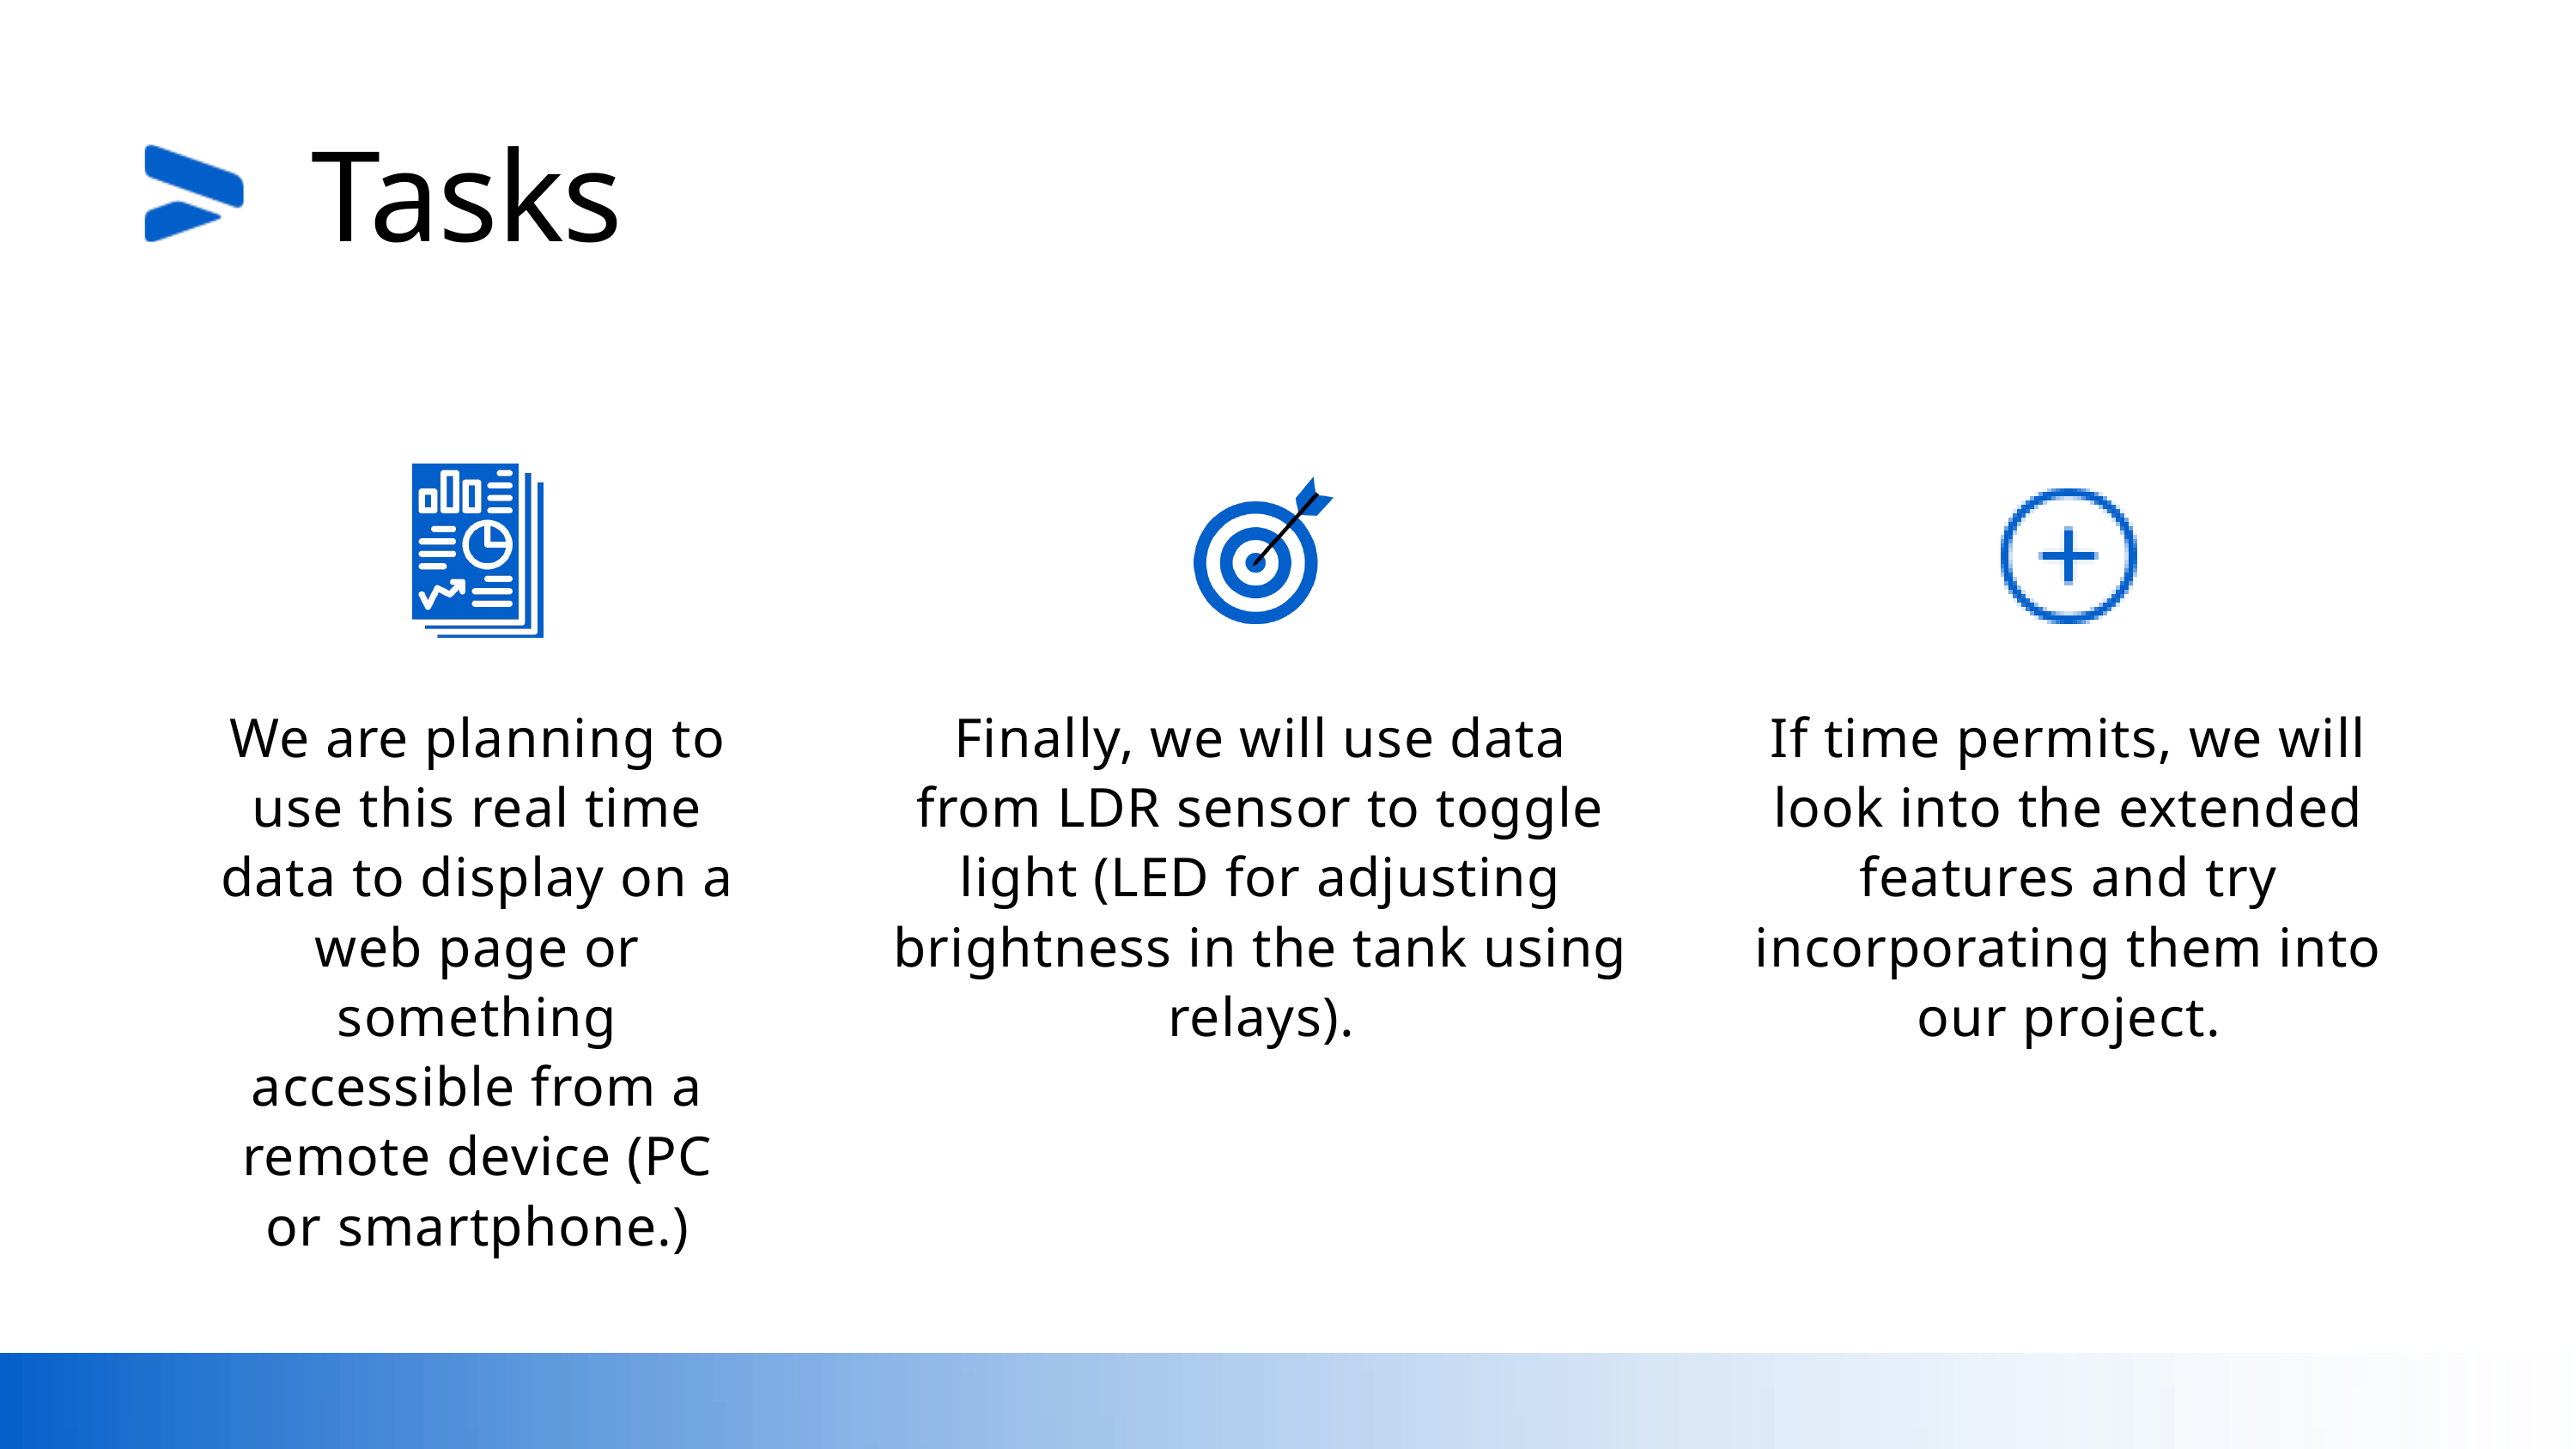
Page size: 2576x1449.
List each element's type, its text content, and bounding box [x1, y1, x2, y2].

picture [0, 1353, 2573, 1449]
text_box If time permits, we will look into the extended features and try incorporating them into our project. [1743, 698, 2395, 1047]
picture [145, 143, 244, 244]
picture [412, 463, 544, 638]
text_box Tasks [311, 116, 1639, 267]
text_box We are planning to use this real time data to display on a web page or something accessible from a remote device (PC or smartphone.) [216, 698, 739, 1257]
text_box Finally, we will use data from LDR sensor to toggle light (LED for adjusting brightness in the tank using relays). [887, 698, 1636, 1047]
picture [1194, 476, 1334, 625]
picture [2001, 488, 2137, 625]
